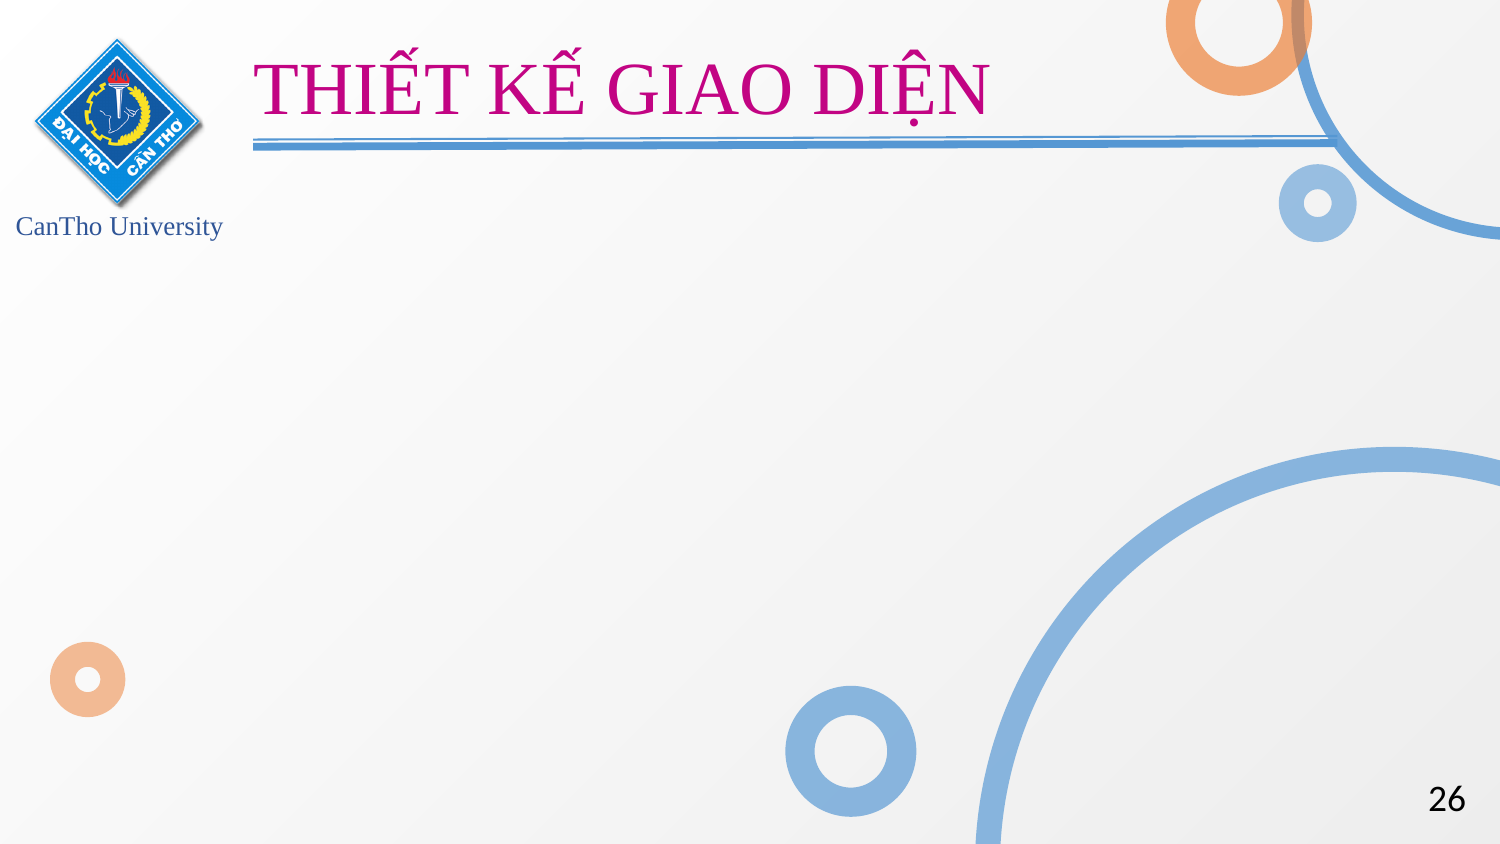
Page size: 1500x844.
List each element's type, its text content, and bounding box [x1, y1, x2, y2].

text_box 26 [1412, 766, 1500, 827]
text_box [253, 143, 1338, 147]
text_box CanTho University [0, 200, 282, 249]
title THIẾT KẾ GIAO DIỆN [238, 31, 1350, 213]
picture [32, 36, 203, 207]
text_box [253, 135, 1338, 140]
